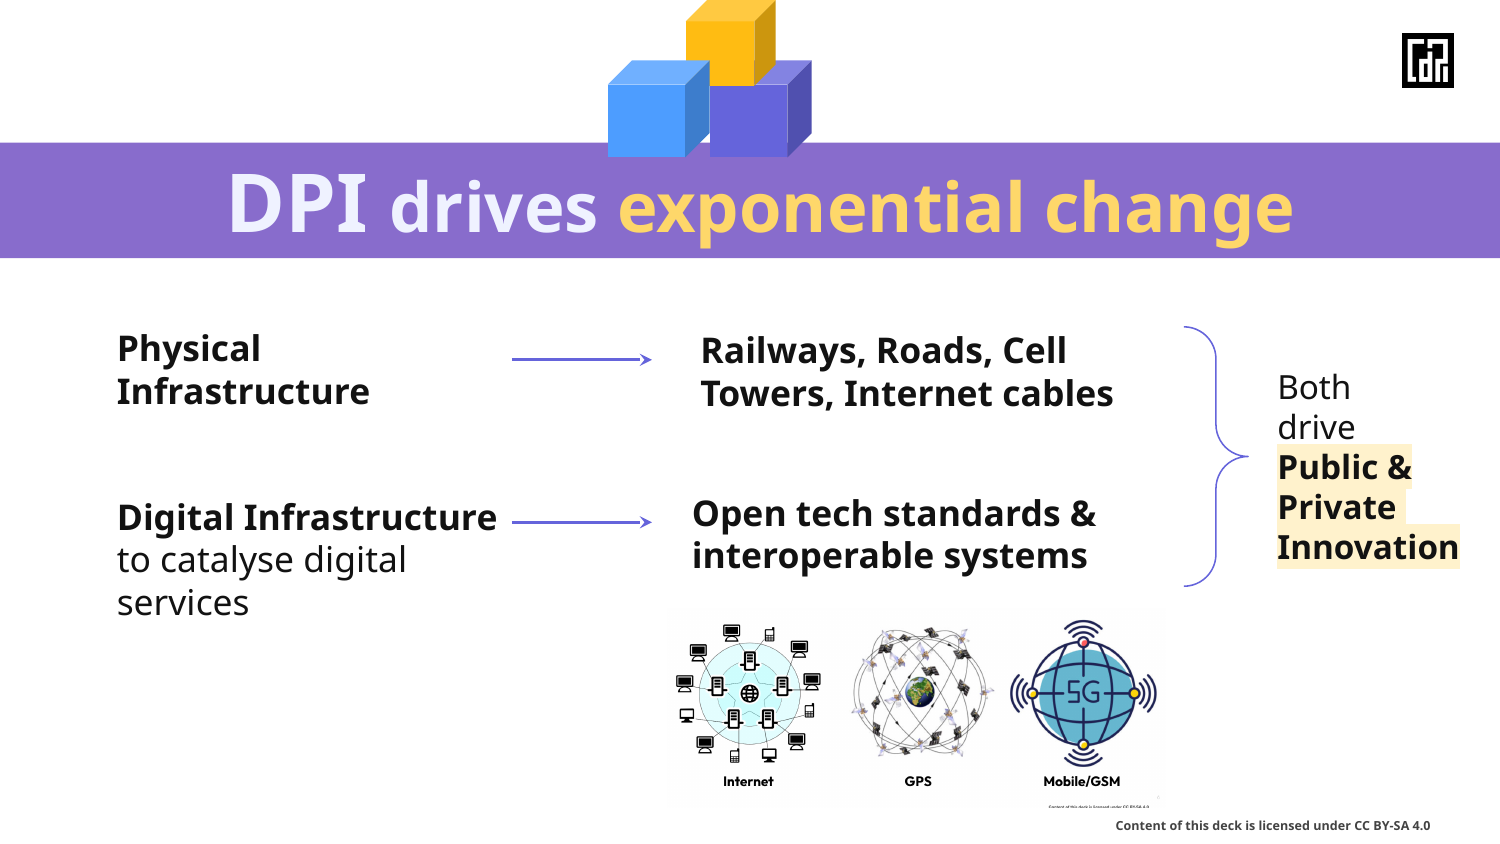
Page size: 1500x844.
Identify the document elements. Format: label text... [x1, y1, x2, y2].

text_box [685, 0, 776, 86]
text_box [709, 60, 812, 158]
text_box Railways, Roads, Cell Towers, Internet cables [685, 313, 1149, 382]
text_box Open tech standards & interoperable systems [676, 475, 1183, 544]
text_box Content of this deck is licensed under CC BY-SA 4.0 [1101, 811, 1442, 844]
picture [667, 608, 1167, 809]
text_box [1183, 326, 1249, 587]
text_box DPI drives exponential change [79, 157, 1442, 244]
picture [1402, 33, 1455, 89]
text_box Digital Infrastructure to catalyse digital services [101, 479, 546, 548]
text_box [0, 142, 1500, 259]
text_box Physical Infrastructure [101, 311, 496, 409]
text_box [607, 60, 710, 158]
text_box Both drive Public & Private Innovation [1262, 351, 1482, 581]
